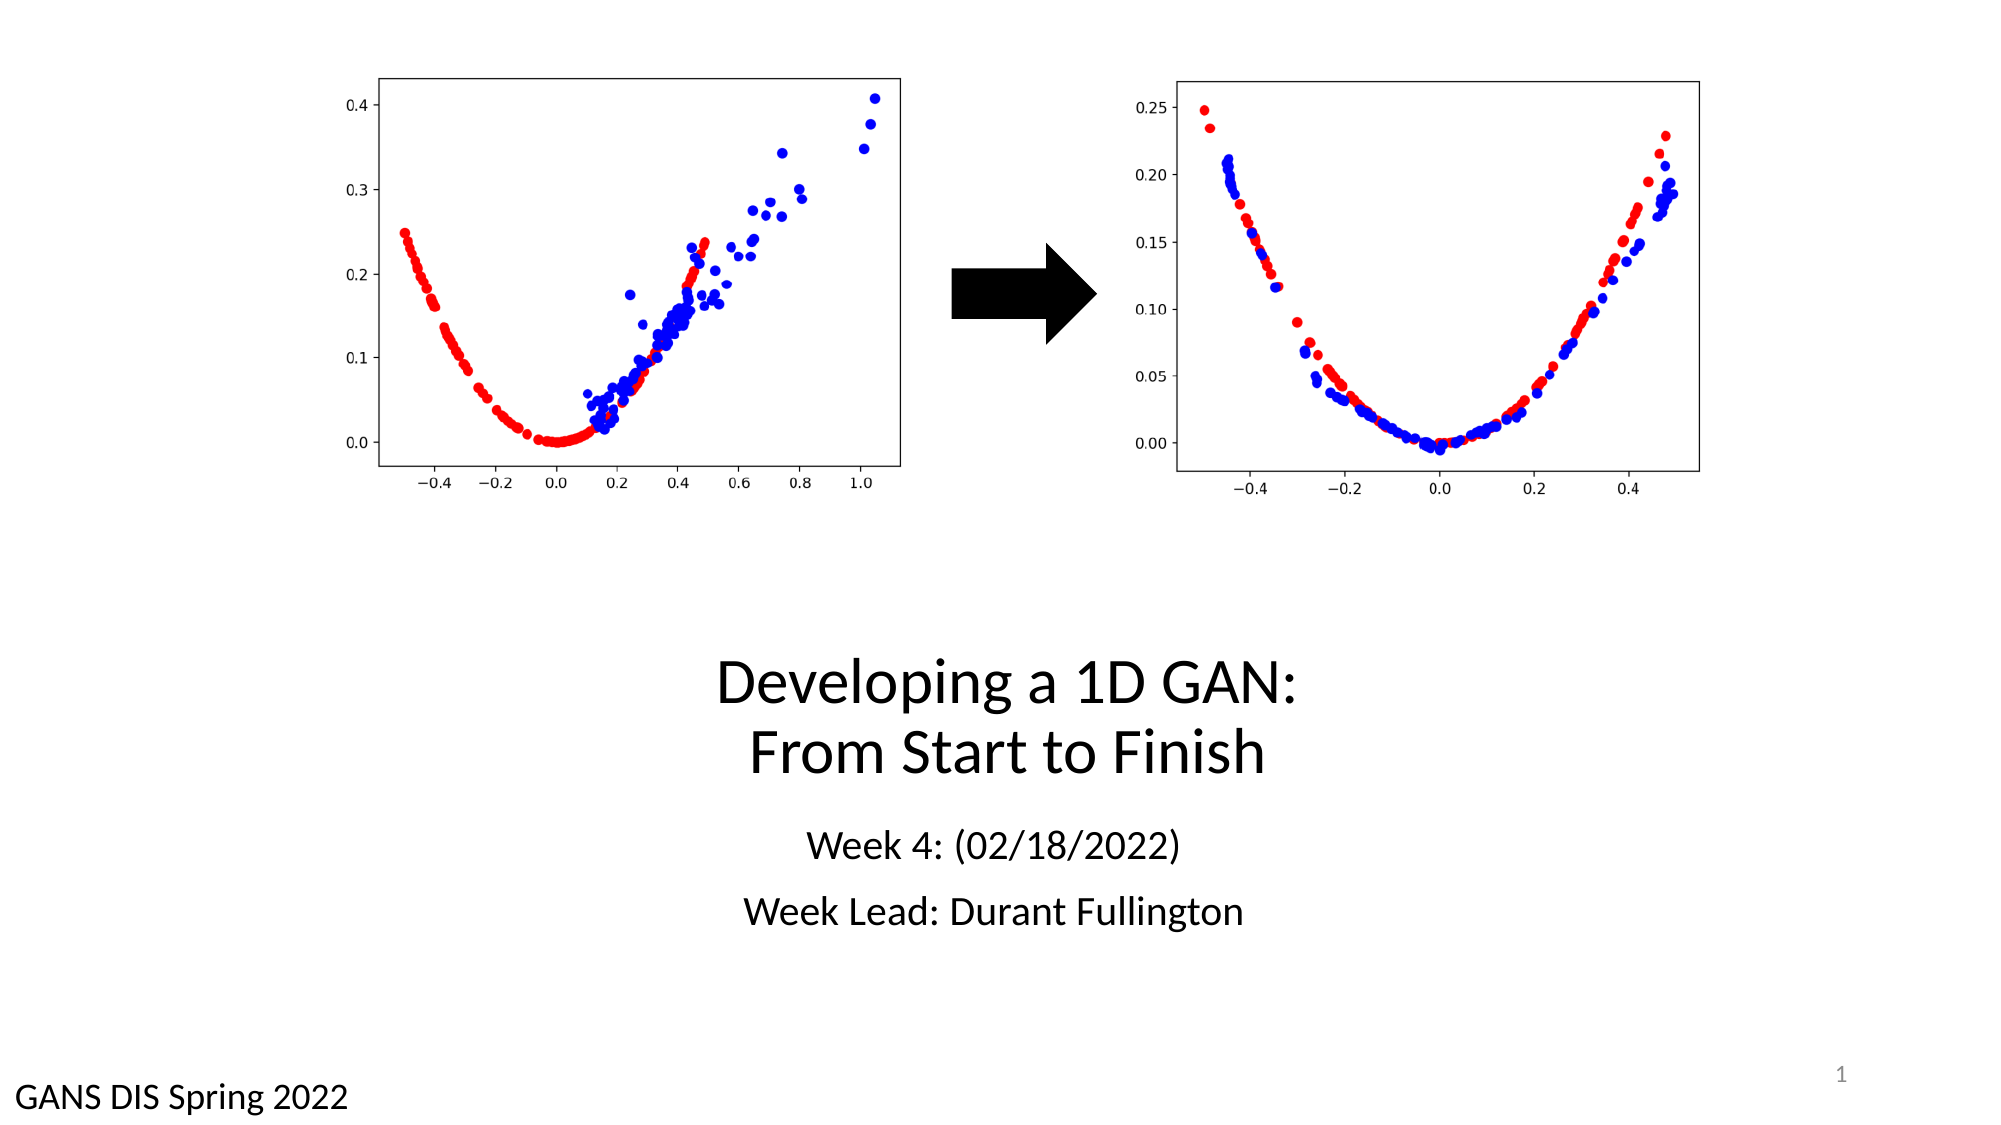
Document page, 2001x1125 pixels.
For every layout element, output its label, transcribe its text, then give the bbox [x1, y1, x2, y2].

picture [324, 58, 911, 507]
subtitle Week 4: (02/18/2022) Week Lead: Durant Fullington [243, 815, 1744, 981]
text_box GANS DIS Spring 2022 [0, 1064, 382, 1125]
slide_number 1 [1412, 1042, 1863, 1103]
picture [1117, 66, 1721, 499]
title Developing a 1D GAN: From Start to Finish [258, 637, 1759, 795]
text_box [951, 242, 1098, 345]
